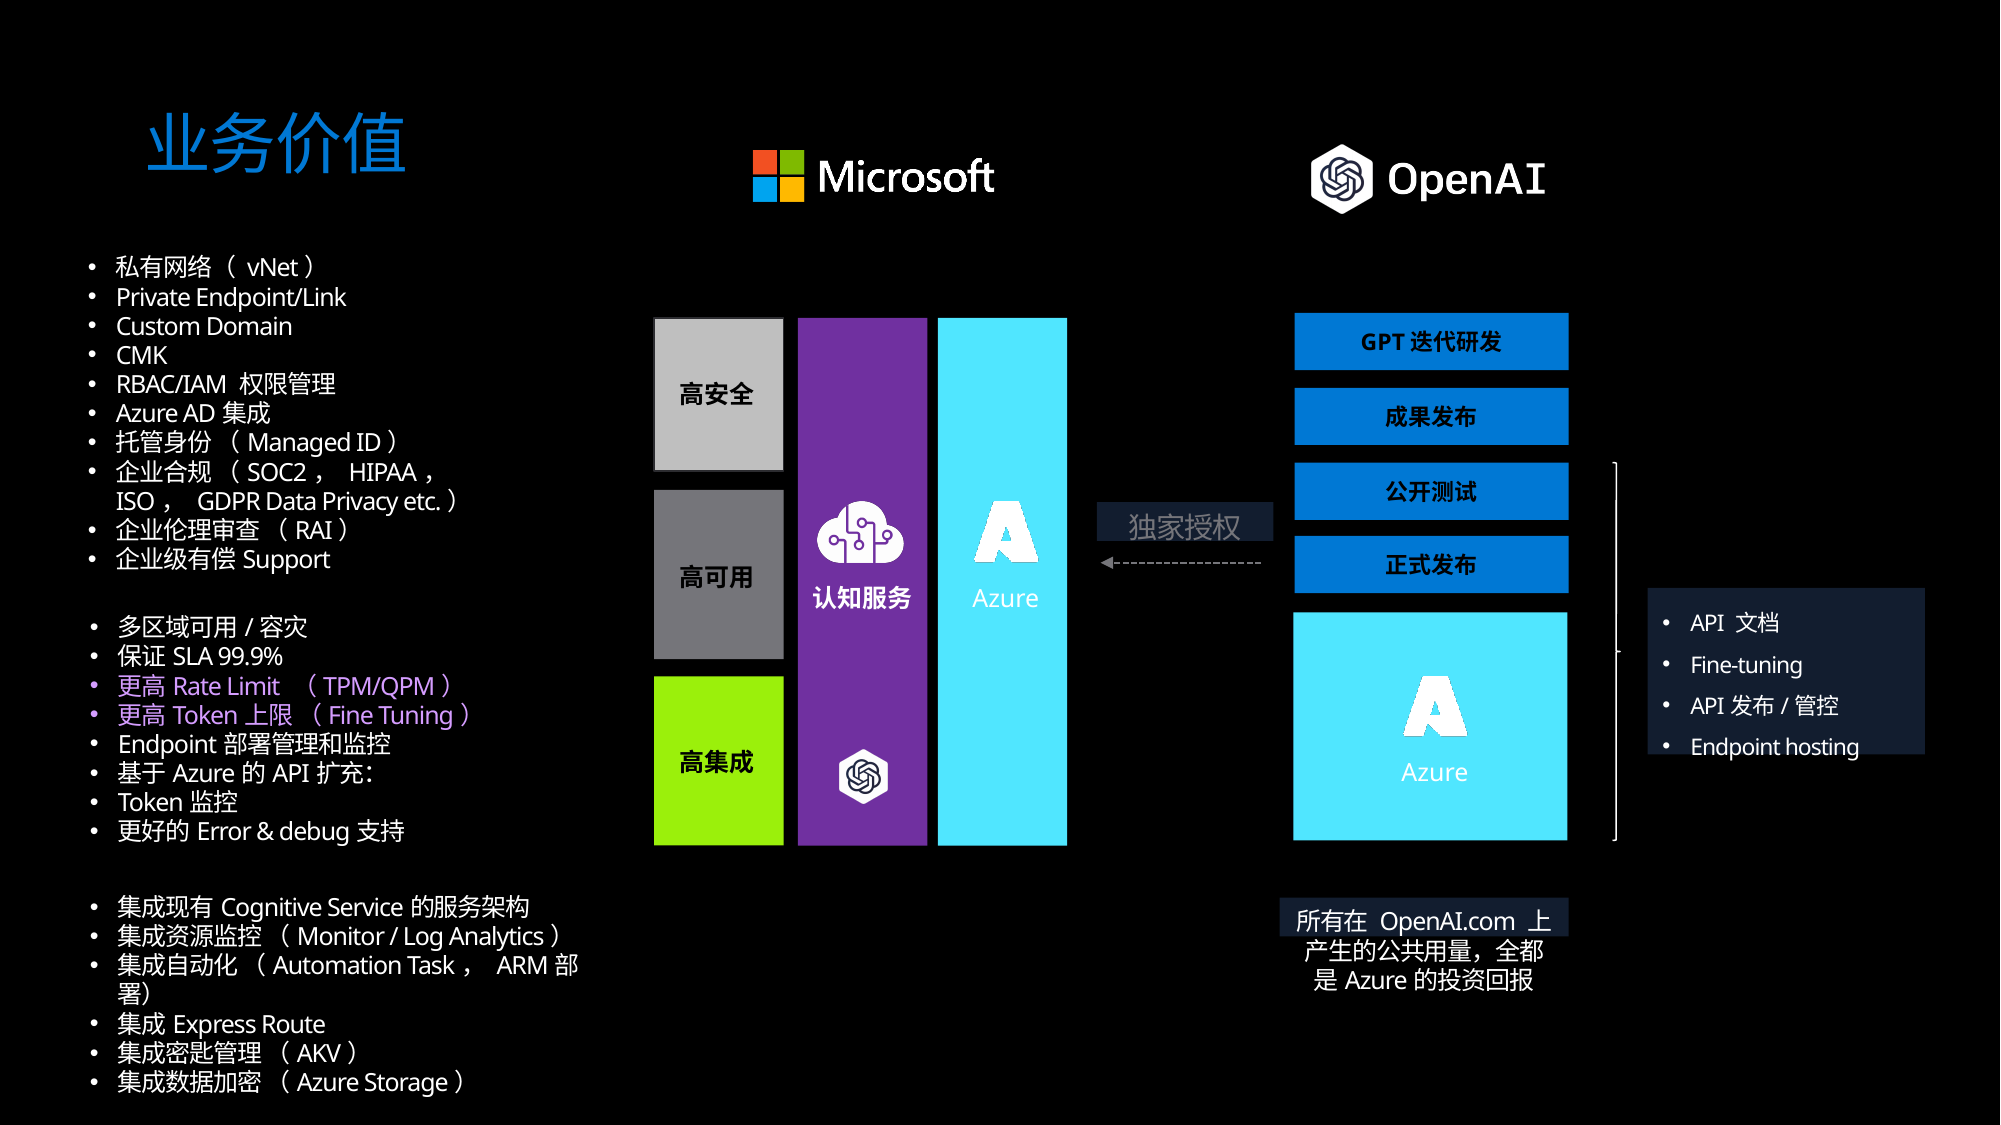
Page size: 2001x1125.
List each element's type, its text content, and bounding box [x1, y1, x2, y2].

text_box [1311, 144, 1545, 214]
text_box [1096, 501, 1274, 563]
text_box 成果发布 [1294, 387, 1569, 445]
text_box 多区域可用/容灾 保证SLA 99.9% 更高Rate Limit （TPM/QPM） 更高Token上限 （Fine Tuning） Endpoint部署管理和监控 基于Azure的API扩充： Token监控 更好的Error & debug支持 [75, 605, 527, 866]
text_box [653, 676, 784, 846]
text_box 正式发布 [1294, 535, 1569, 594]
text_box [653, 489, 784, 660]
text_box GPT迭代研发 [1294, 312, 1569, 371]
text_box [1279, 612, 1569, 937]
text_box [797, 317, 929, 846]
text_box 公开测试 [1294, 462, 1569, 520]
picture [750, 144, 996, 204]
text_box 业务价值 [111, 94, 441, 197]
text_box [1612, 462, 1926, 841]
text_box 集成现有Cognitive Service的服务架构 集成资源监控 （Monitor / Log Analytics） 集成自动化 （Automation Task， ARM部署） 集成Express Route 集成密匙管理 （AKV） 集成数据加密 （Azure Storage） [75, 884, 633, 1014]
text_box 私有网络（ vNet） Private Endpoint/Link Custom Domain CMK RBAC/IAM 权限管理 Azure AD集成 托管身份 （Managed ID） 企业合规 （SOC2， HIPAA， ISO， GDPR Data Privacy etc.） 企业伦理审查 （RAI） 企业级有偿Support [73, 245, 505, 556]
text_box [937, 317, 1068, 846]
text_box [653, 317, 784, 472]
